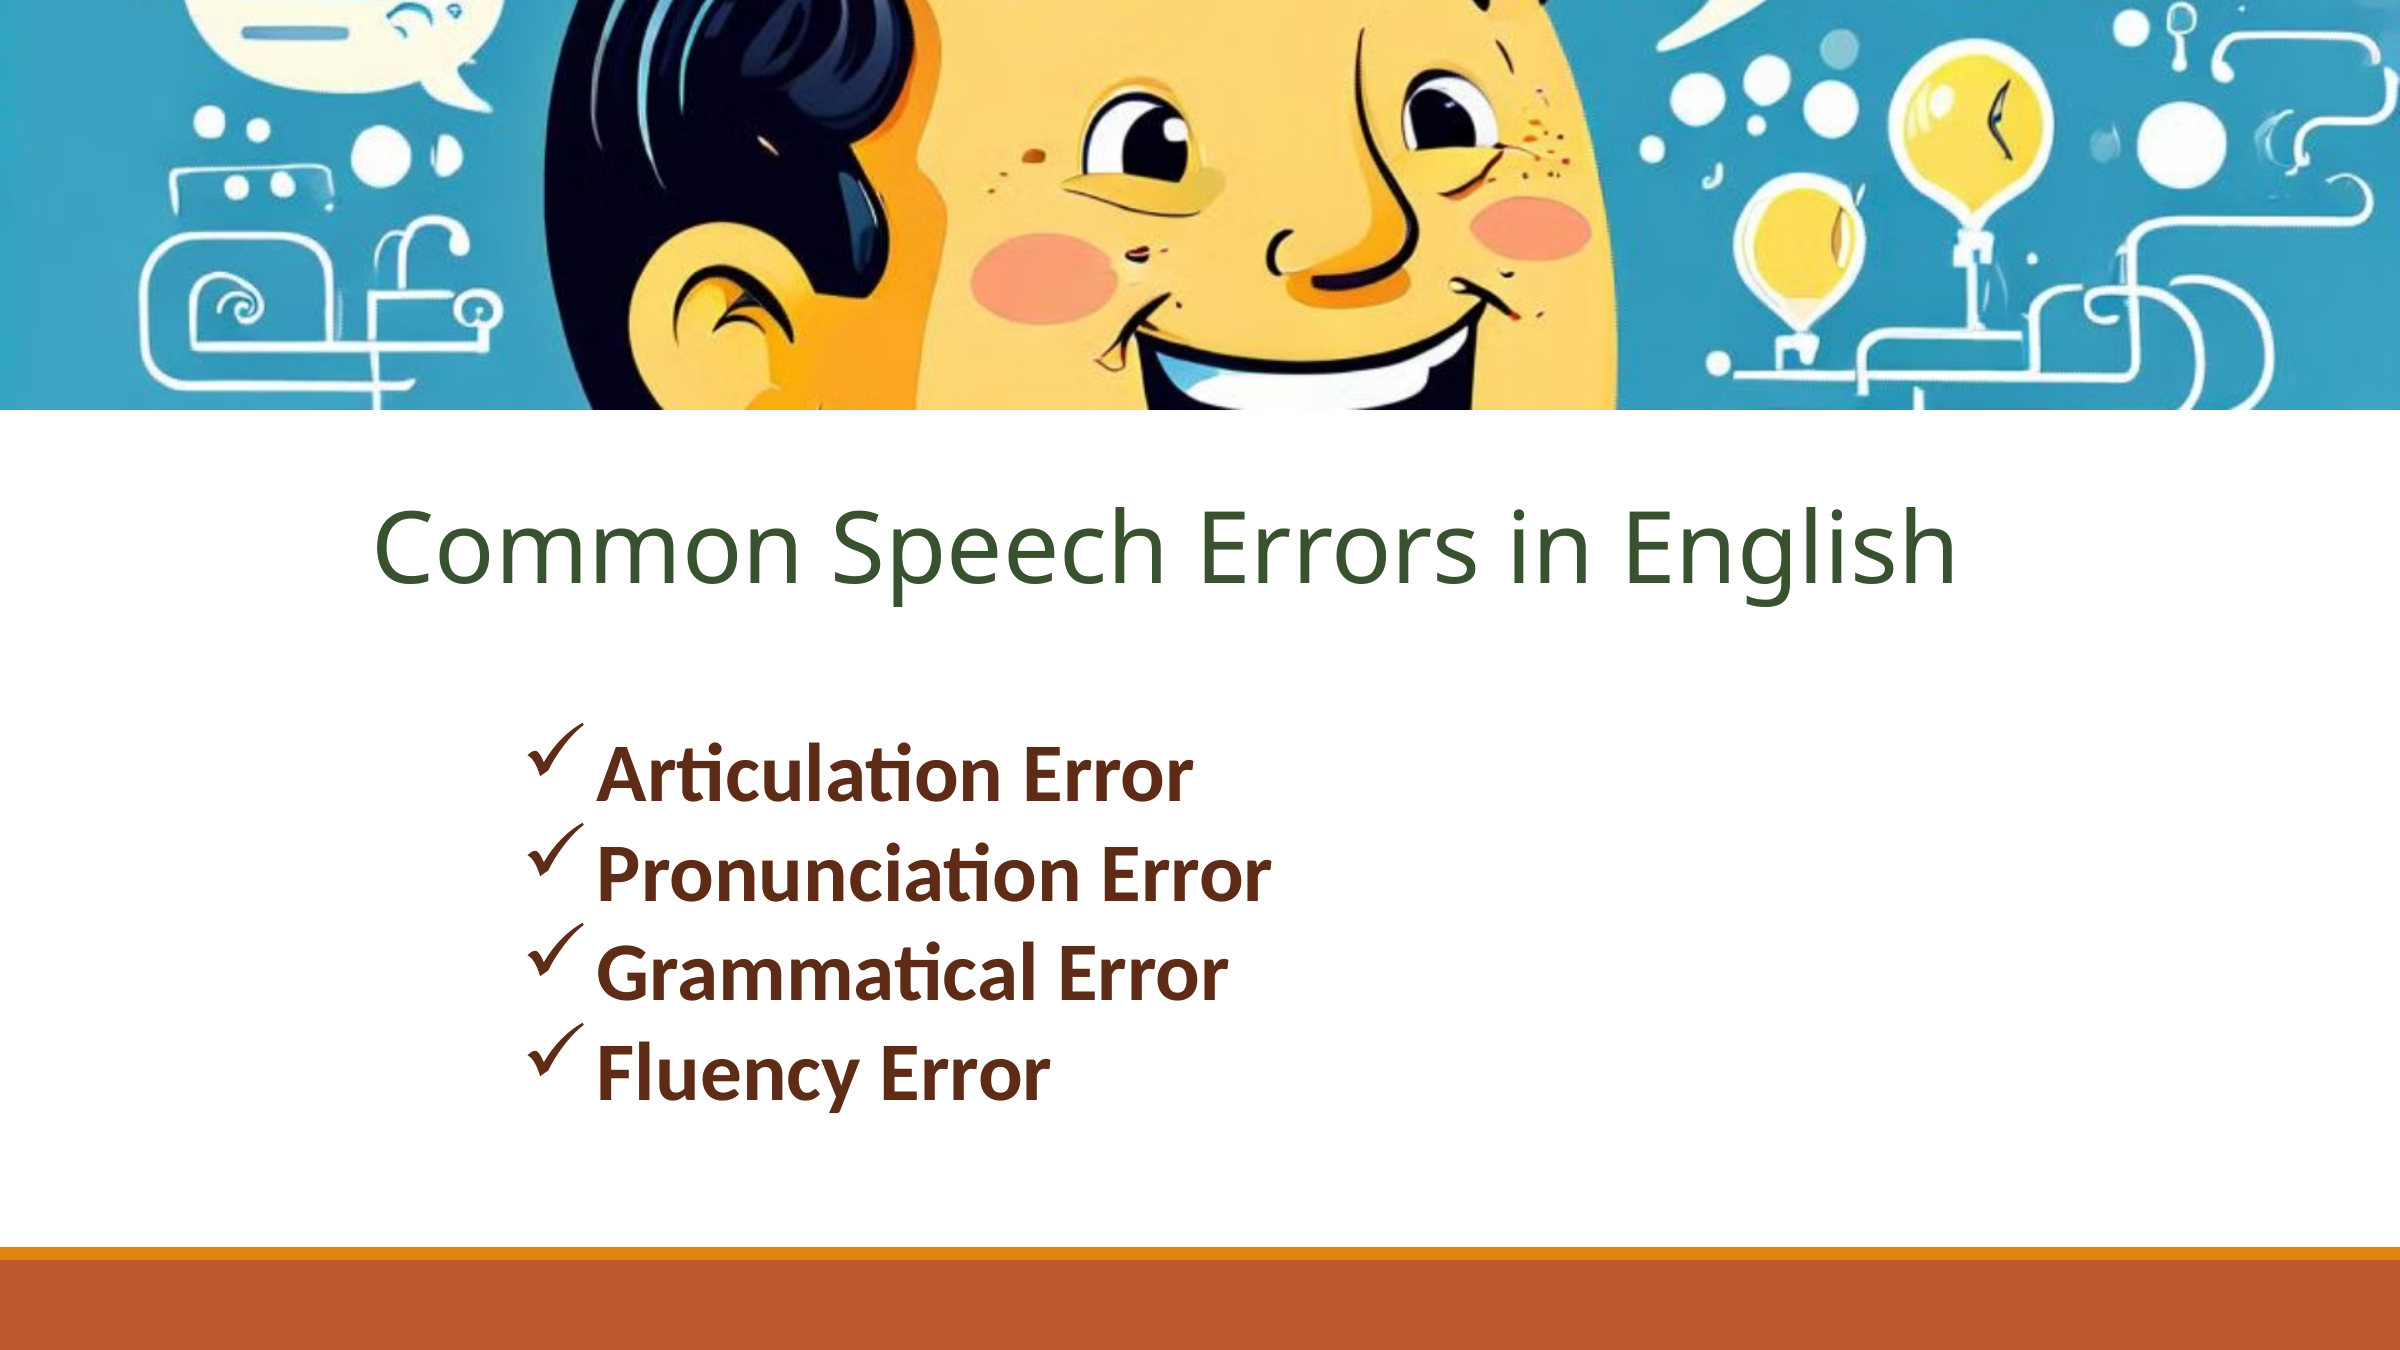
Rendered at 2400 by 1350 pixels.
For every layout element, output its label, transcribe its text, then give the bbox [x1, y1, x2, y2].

picture [0, 0, 2400, 411]
text_box Articulation Error Pronunciation Error Grammatical Error Fluency Error [507, 710, 1941, 1225]
text_box Common Speech Errors in English [357, 500, 1588, 597]
